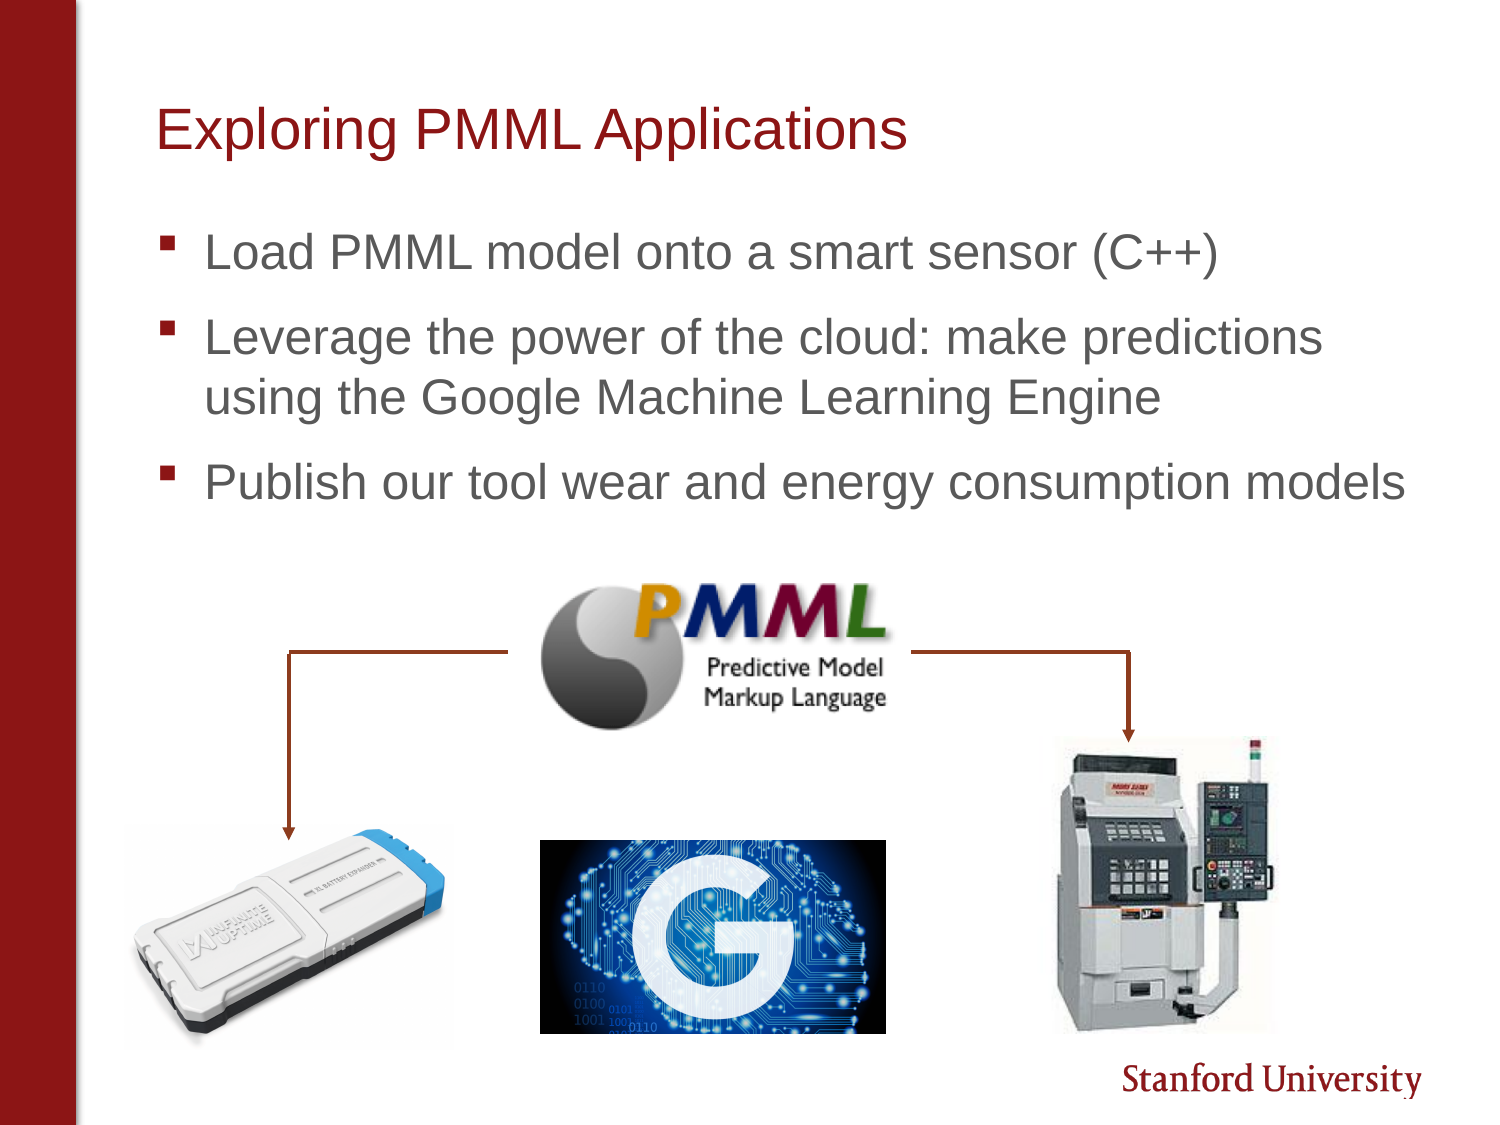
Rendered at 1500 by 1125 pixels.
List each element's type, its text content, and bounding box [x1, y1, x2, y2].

picture [1016, 736, 1315, 1035]
title Exploring PMML Applications [155, 78, 1420, 186]
picture [540, 840, 886, 1035]
picture [540, 546, 911, 759]
picture [123, 824, 454, 1051]
list Load PMML model onto a smart sensor (C++) Leverage the power of the cloud: make predictions using the Google Machine Learning Engine Publish our tool wear and energy consumption models [156, 212, 1421, 1035]
